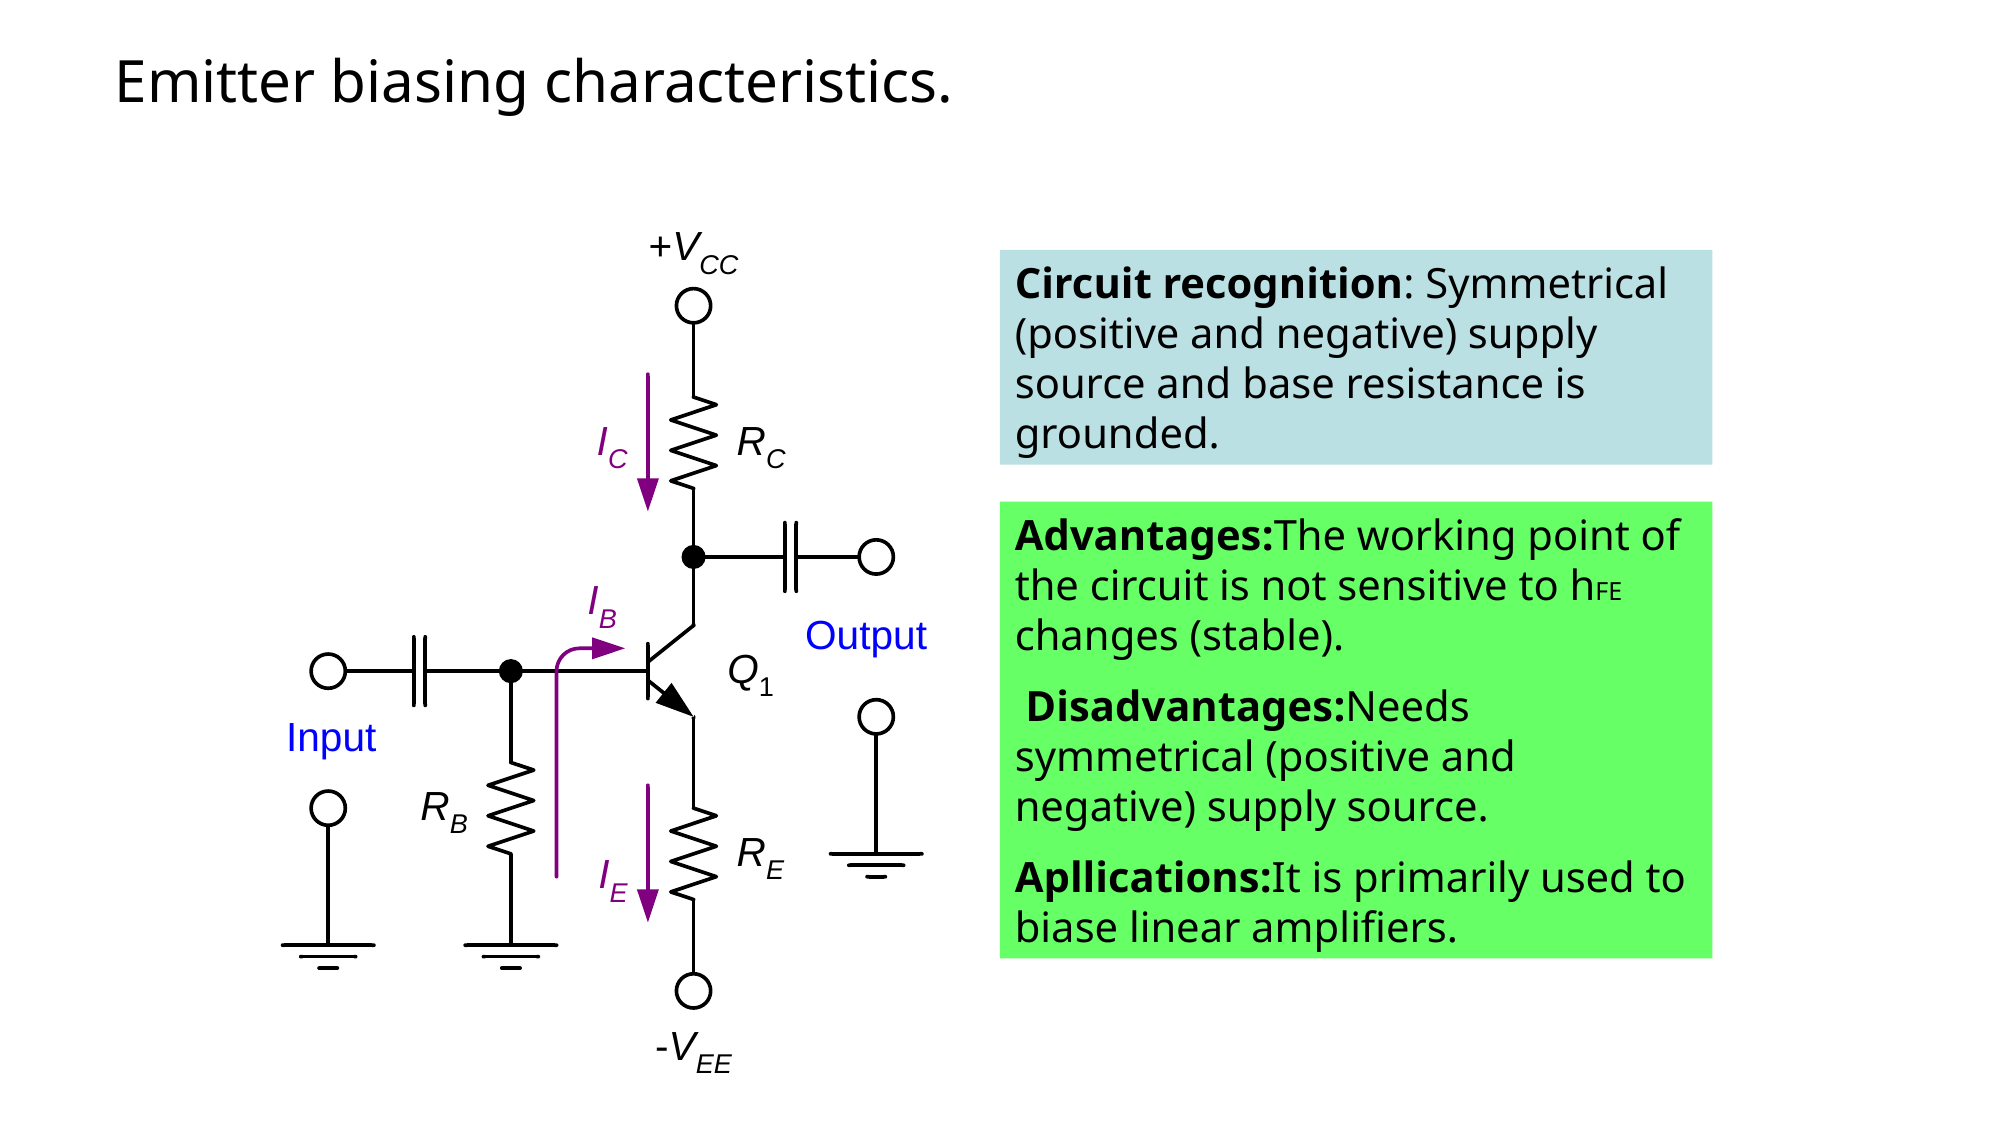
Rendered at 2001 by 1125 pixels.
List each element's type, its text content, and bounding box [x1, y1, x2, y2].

text_box Advantages:The working point of the circuit is not sensitive to hFE changes (stable). Disadvantages:Needs symmetrical (positive and negative) supply source. Apllications:It is primarily used to biase linear amplifiers. [999, 501, 1713, 959]
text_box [274, 212, 934, 1088]
text_box Circuit recognition: Symmetrical (positive and negative) supply source and base resistance is grounded. [999, 249, 1713, 465]
title Emitter biasing characteristics. [99, 45, 1900, 113]
